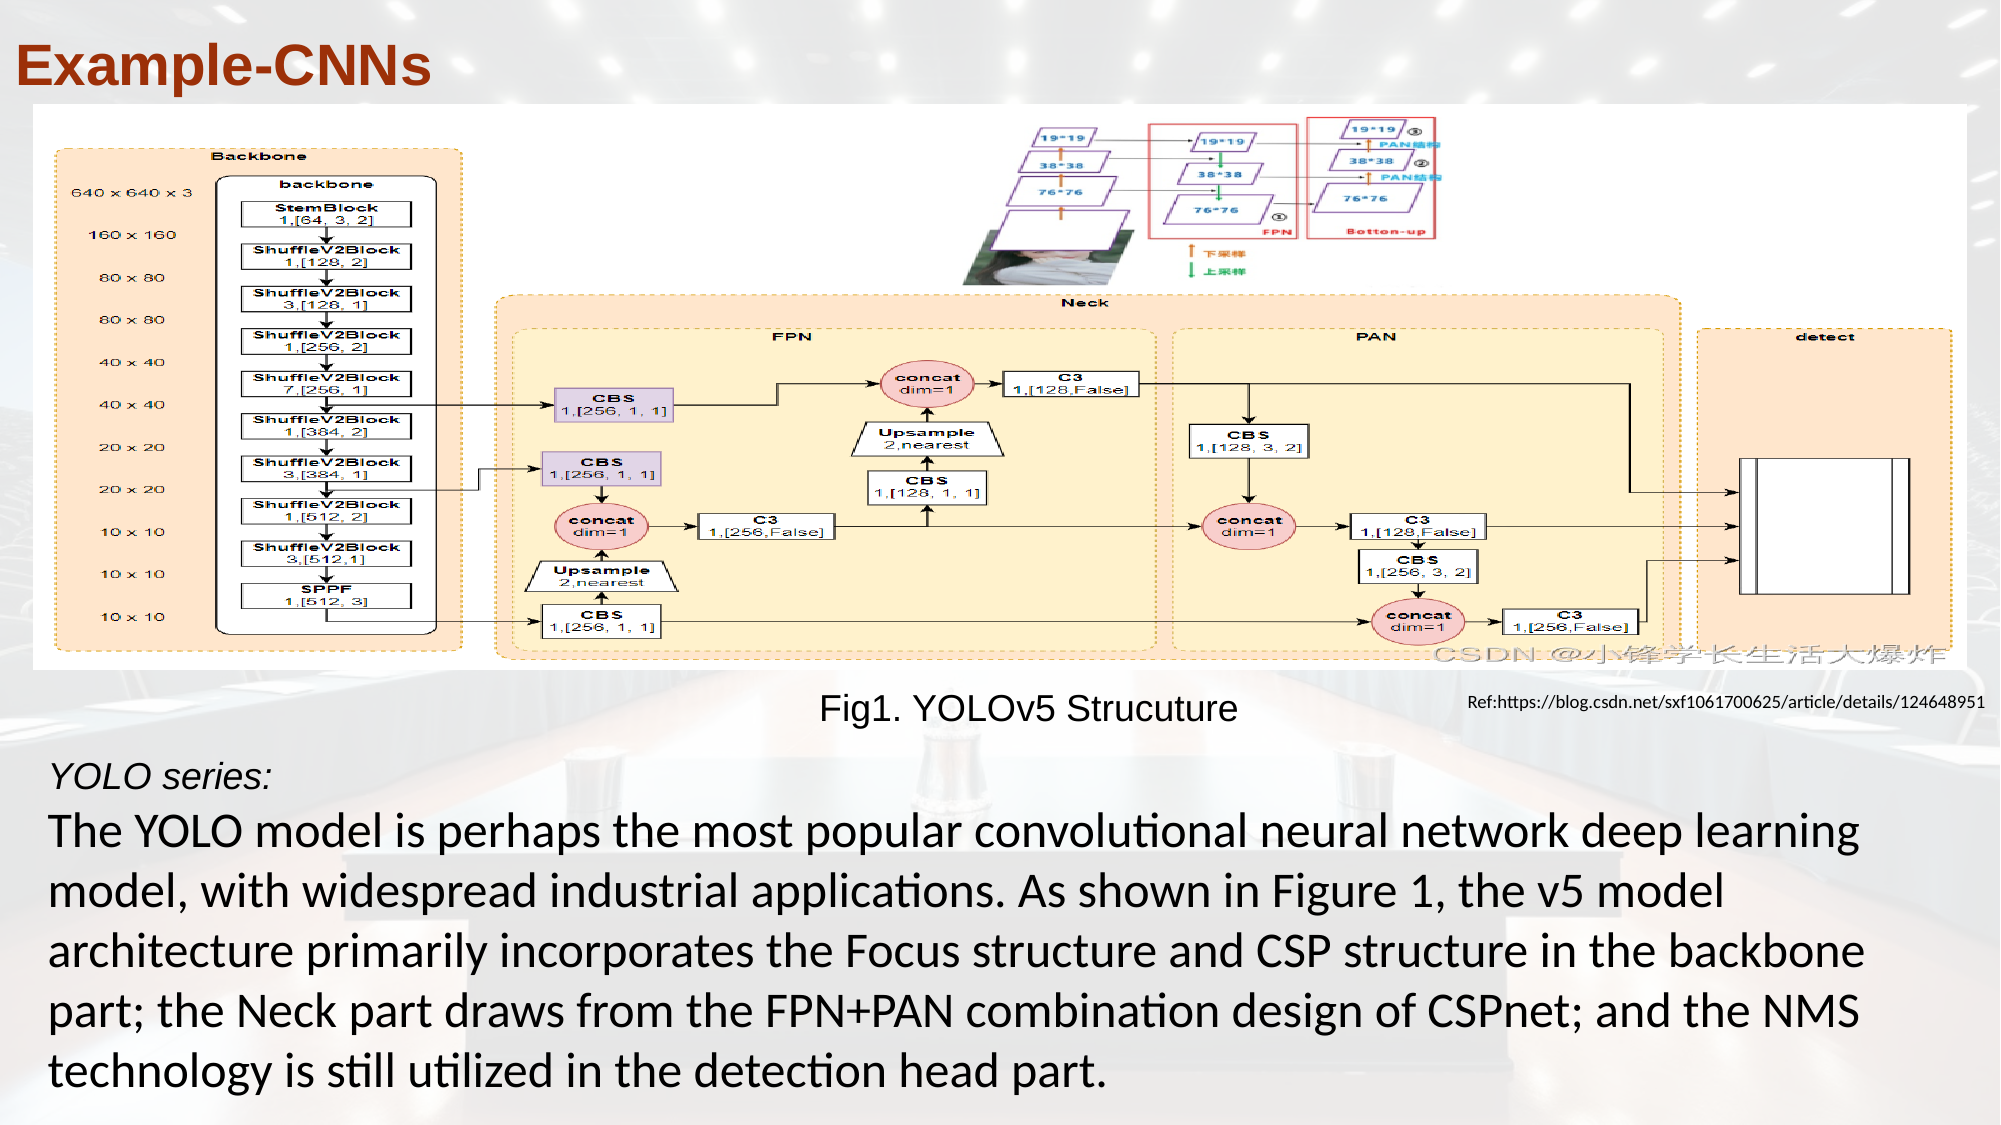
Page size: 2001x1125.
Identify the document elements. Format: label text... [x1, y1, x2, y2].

text_box YOLO series: The YOLO model is perhaps the most popular convolutional neural network deep learning model, with widespread industrial applications. As shown in Figure 1, the v5 model architecture primarily incorporates the Focus structure and CSP structure in the backbone part; the Neck part draws from the FPN+PAN combination design of CSPnet; and the NMS technology is still utilized in the detection head part. [32, 744, 1957, 1105]
text_box Fig1. YOLOv5 Strucuture [730, 676, 1328, 737]
text_box Ref:https://blog.csdn.net/sxf1061700625/article/details/124648951 [1328, 682, 2000, 720]
picture [32, 104, 1967, 670]
title Example-CNNs [0, 0, 1782, 105]
